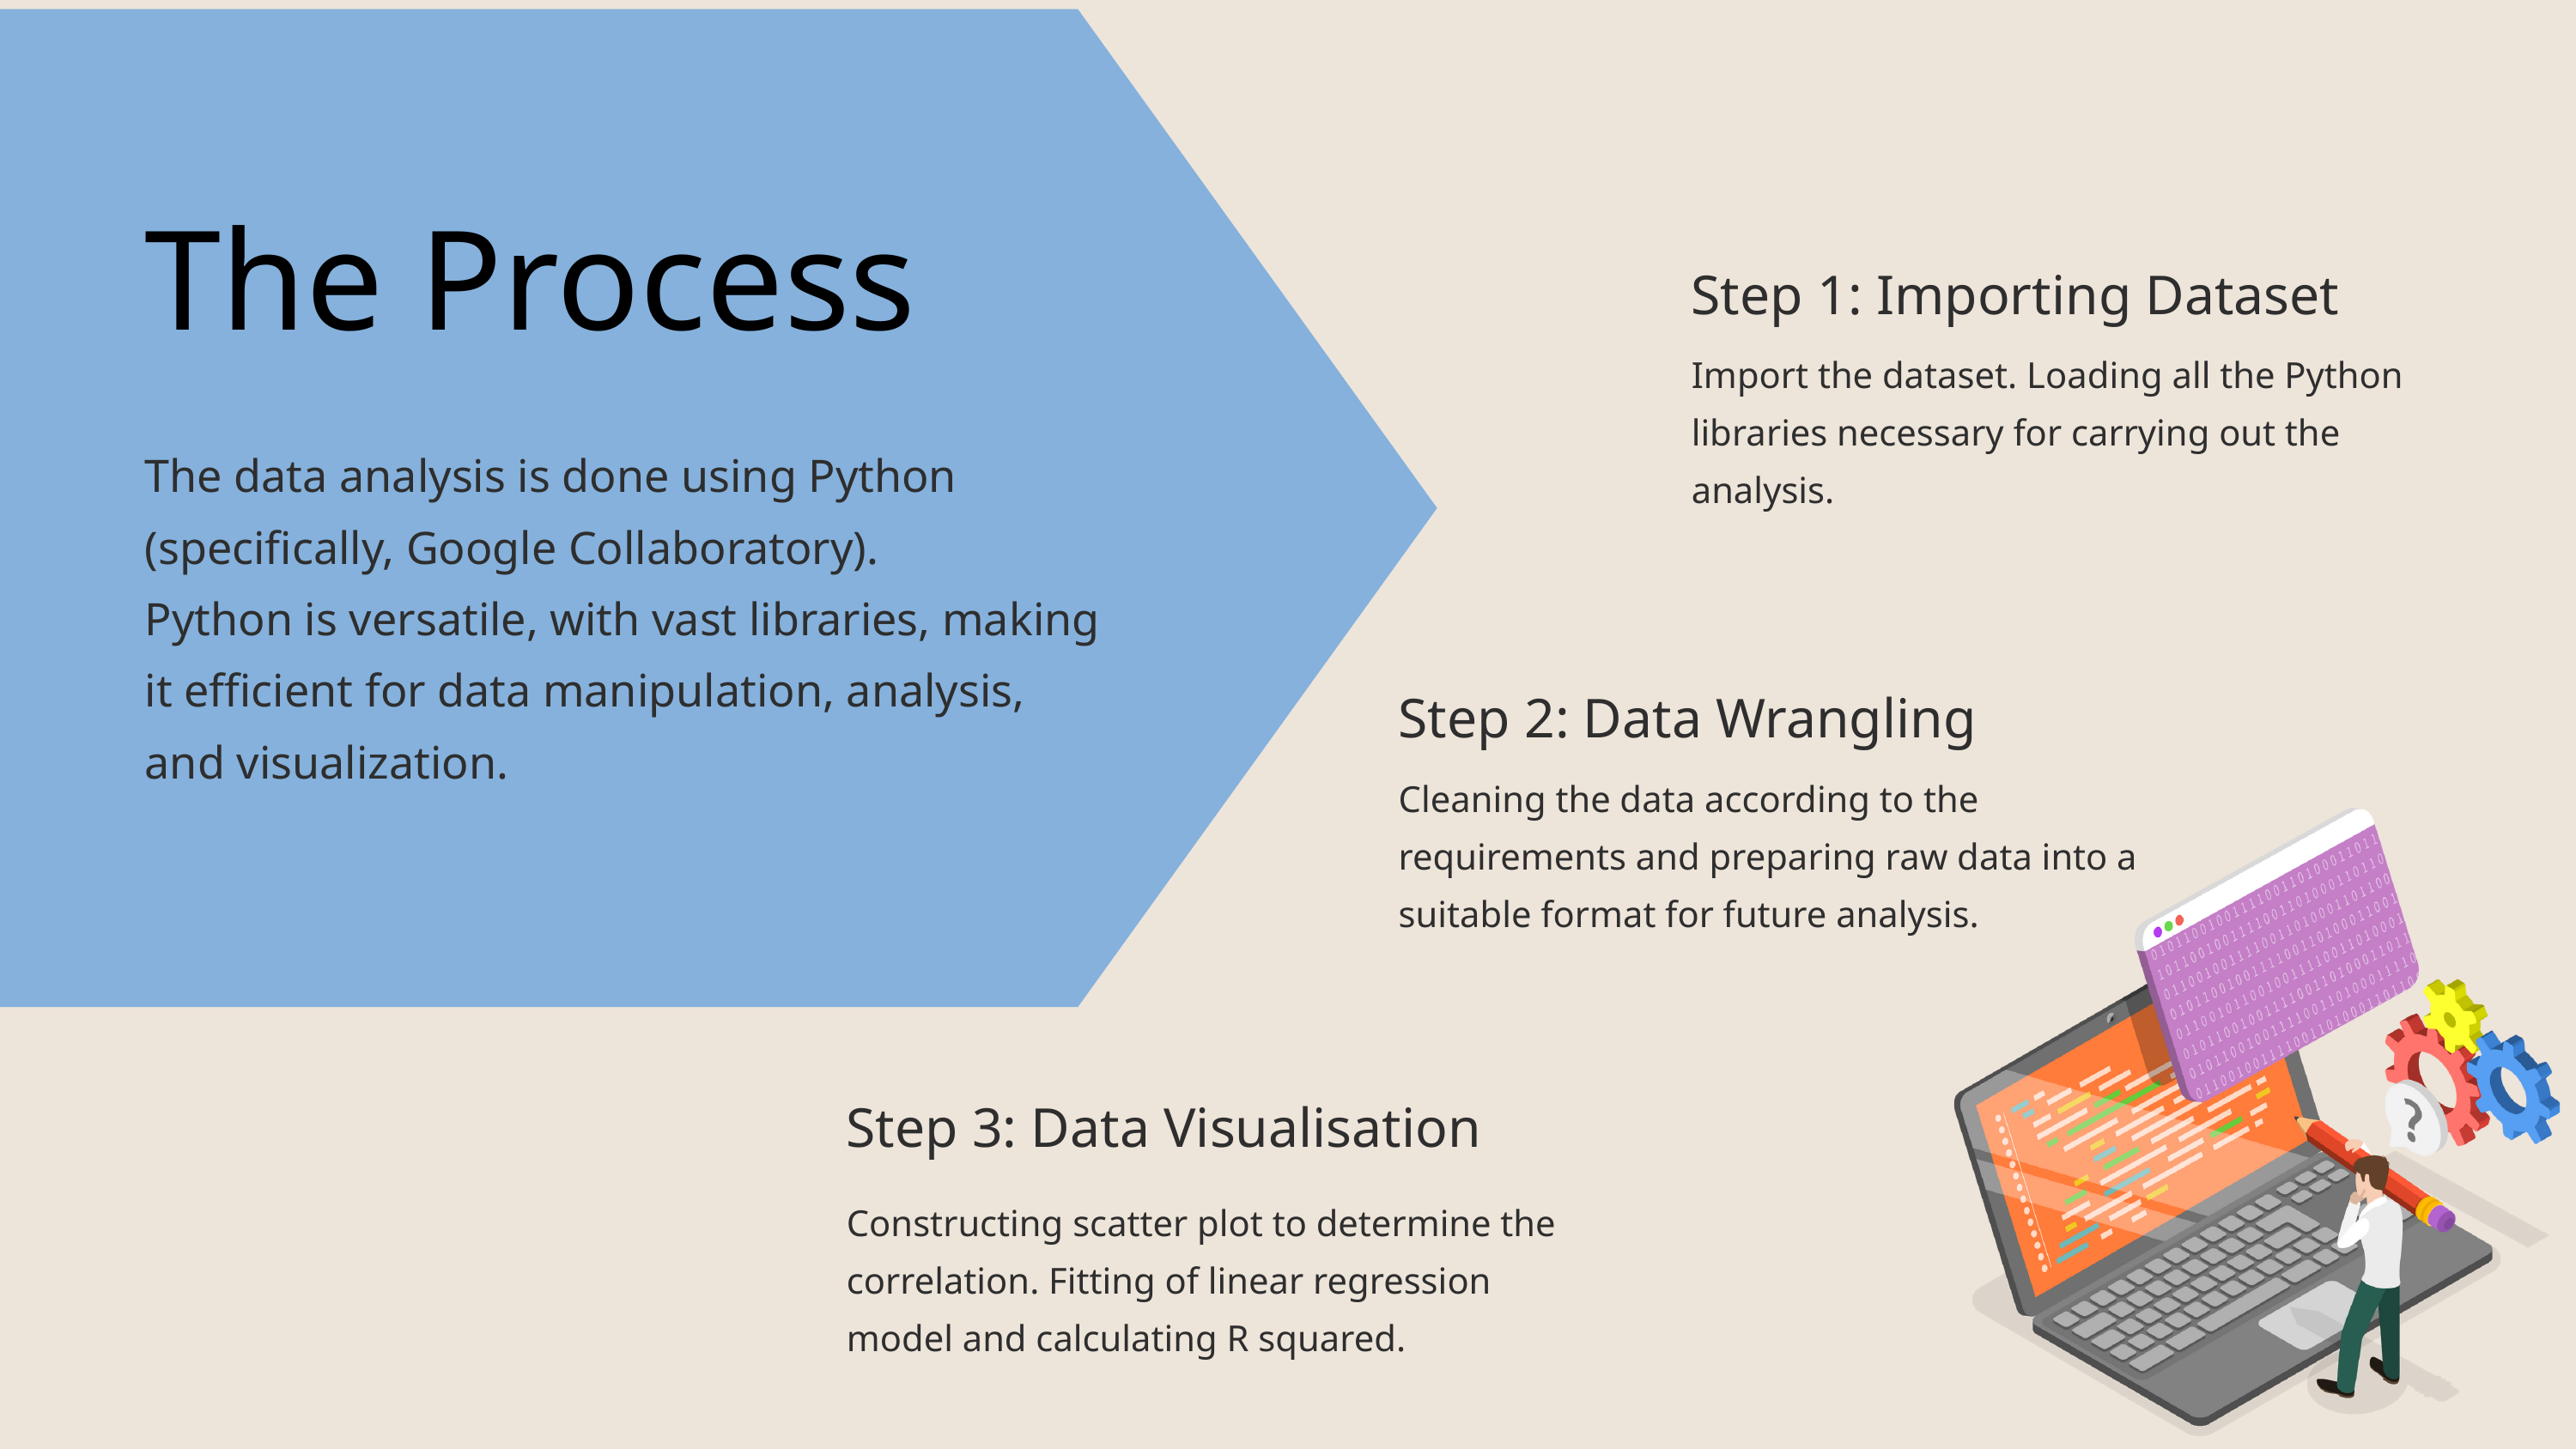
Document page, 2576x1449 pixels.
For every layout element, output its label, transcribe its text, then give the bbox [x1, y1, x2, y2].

text_box Constructing scatter plot to determine the correlation. Fitting of linear regression model and calculating R squared. [846, 1186, 1587, 1359]
text_box Step 3: Data Visualisation [846, 1082, 2354, 1234]
text_box Step 1: Importing Dataset [1691, 250, 2550, 325]
text_box Step 2: Data Wrangling [1443, 673, 2139, 749]
text_box [1953, 808, 2561, 1436]
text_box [0, 9, 1437, 1008]
text_box Import the dataset. Loading all the Python libraries necessary for carrying out the analysis. [1691, 338, 2432, 511]
text_box Cleaning the data according to the requirements and preparing raw data into a suitable format for future analysis. [1443, 762, 2139, 935]
